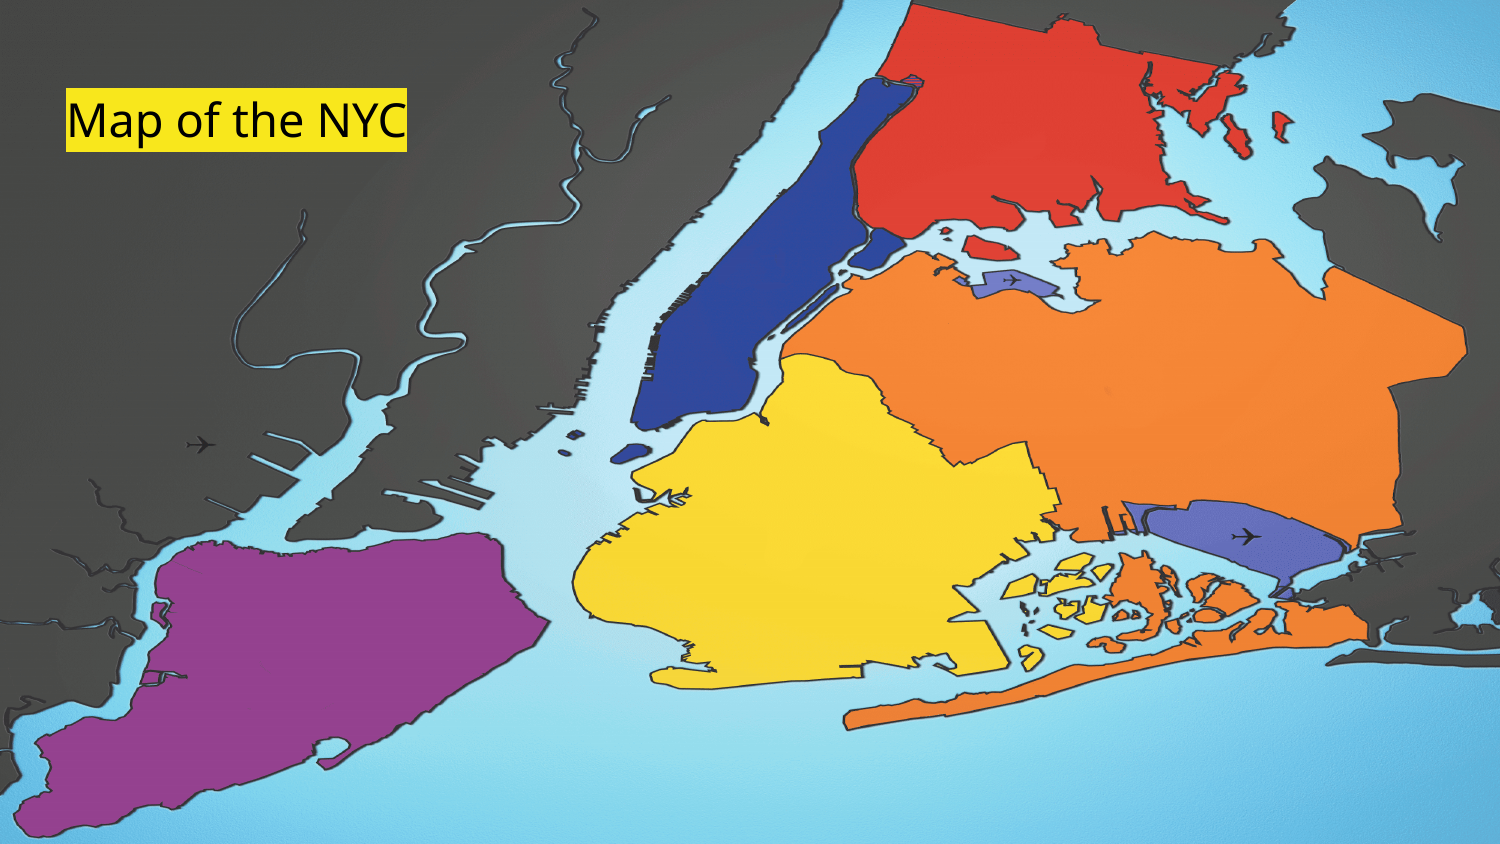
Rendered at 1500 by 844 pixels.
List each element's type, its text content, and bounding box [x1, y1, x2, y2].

title Map of the NYC [51, 72, 1449, 167]
picture [0, 0, 1500, 844]
